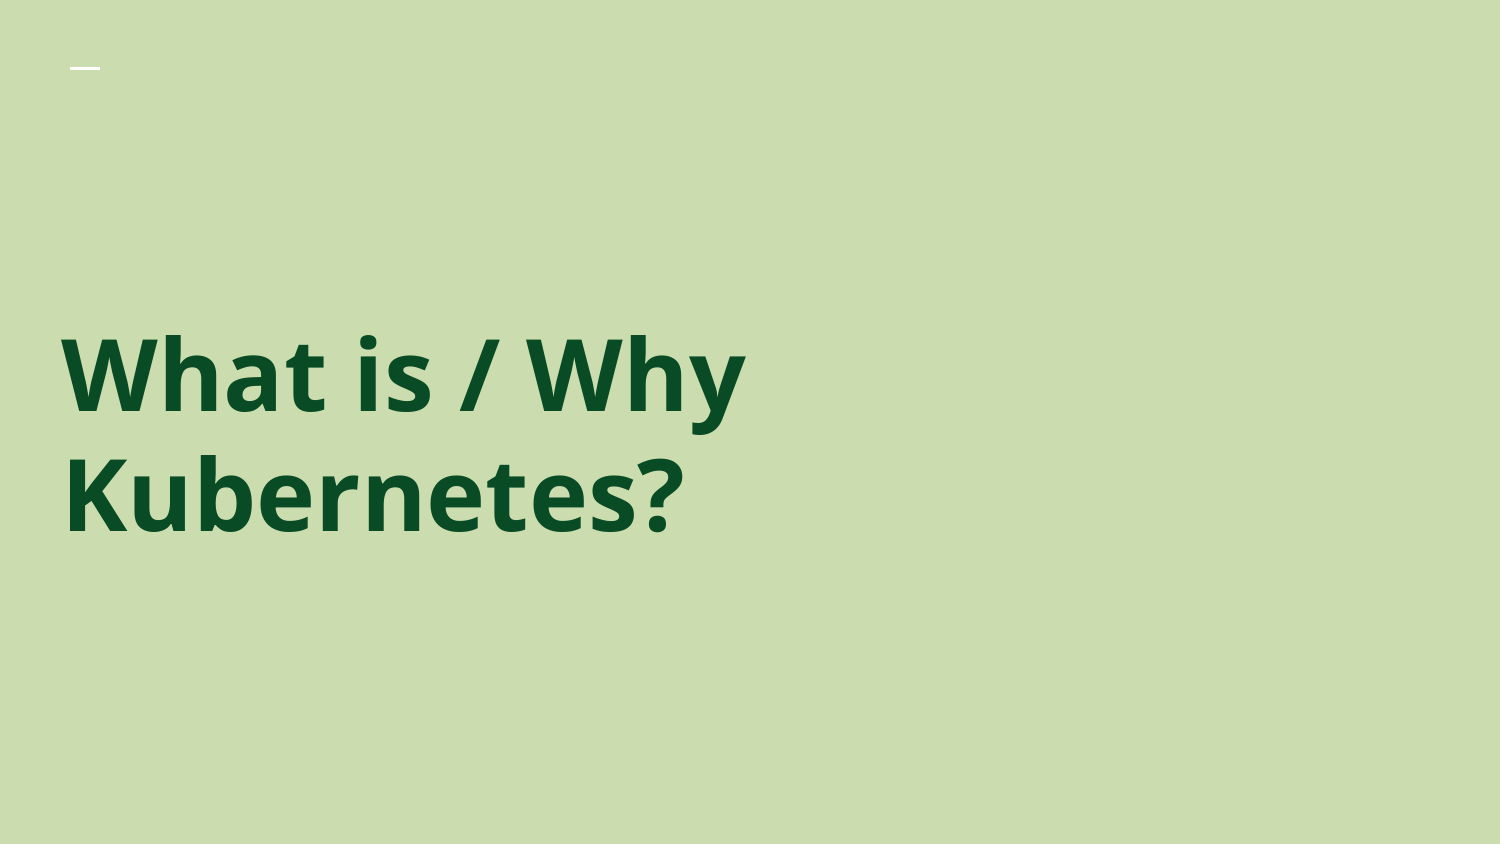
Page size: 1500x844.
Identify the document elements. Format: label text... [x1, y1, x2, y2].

title What is / Why Kubernetes? [46, 116, 1071, 746]
